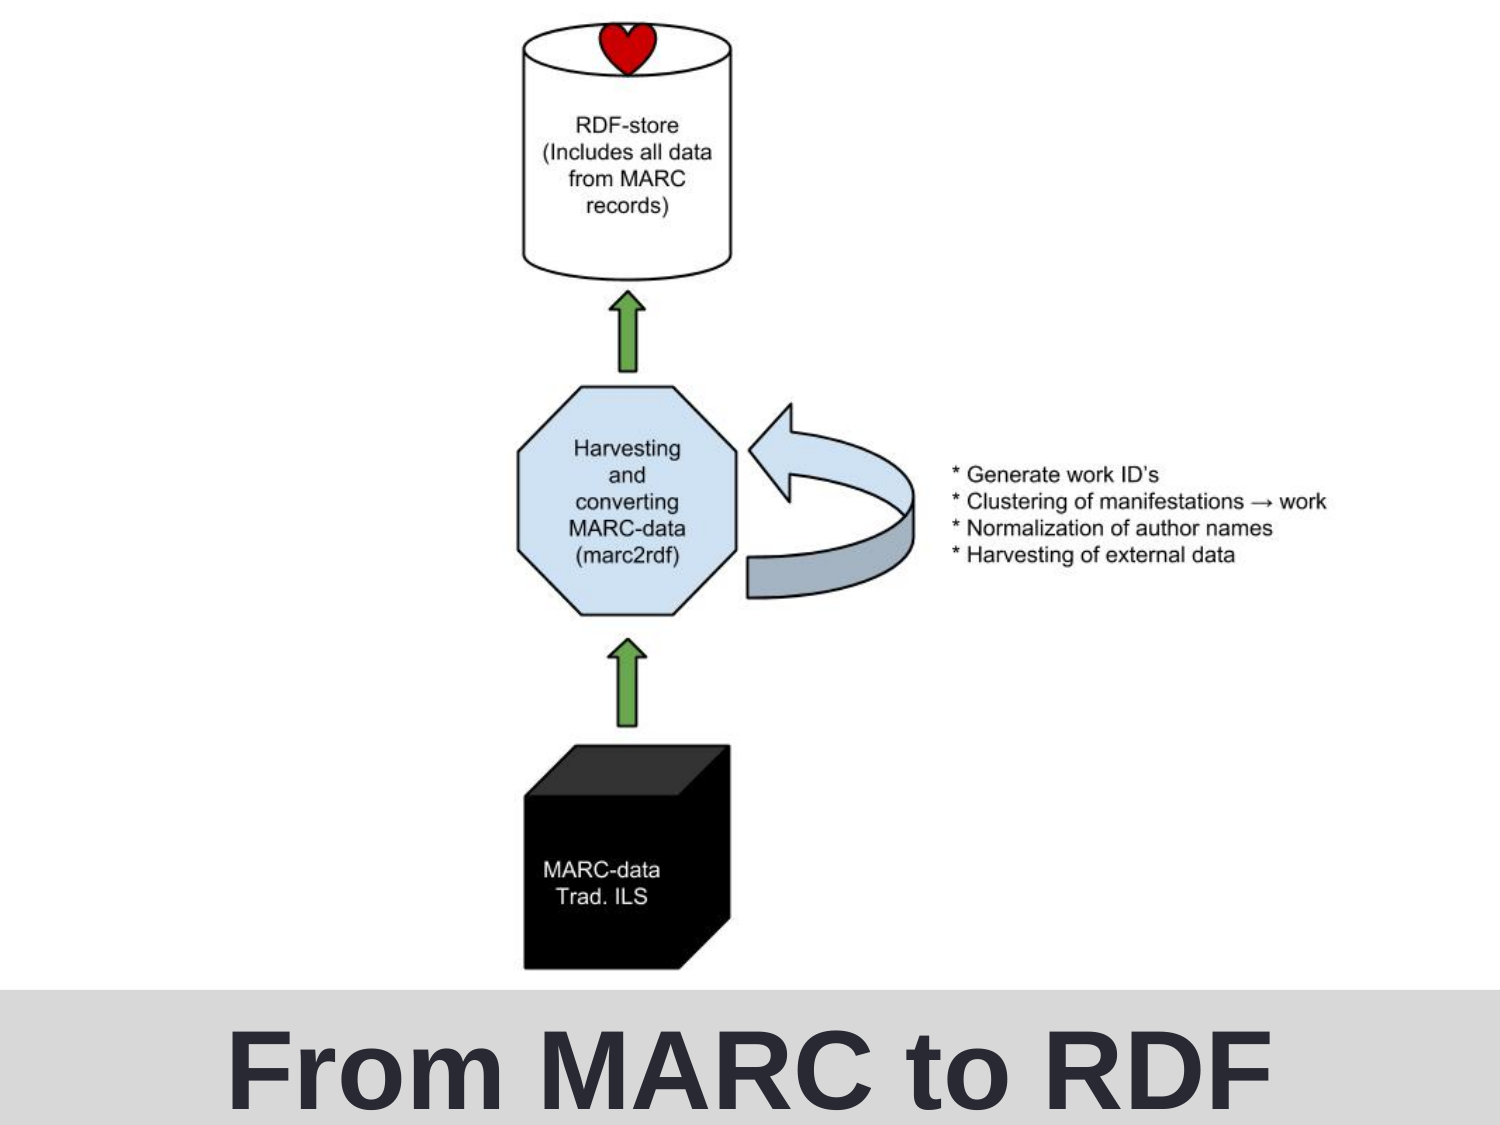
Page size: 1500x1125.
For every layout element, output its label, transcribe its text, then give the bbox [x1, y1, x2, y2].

picture [97, 2, 1400, 1000]
text_box From MARC to RDF [0, 989, 1500, 1125]
